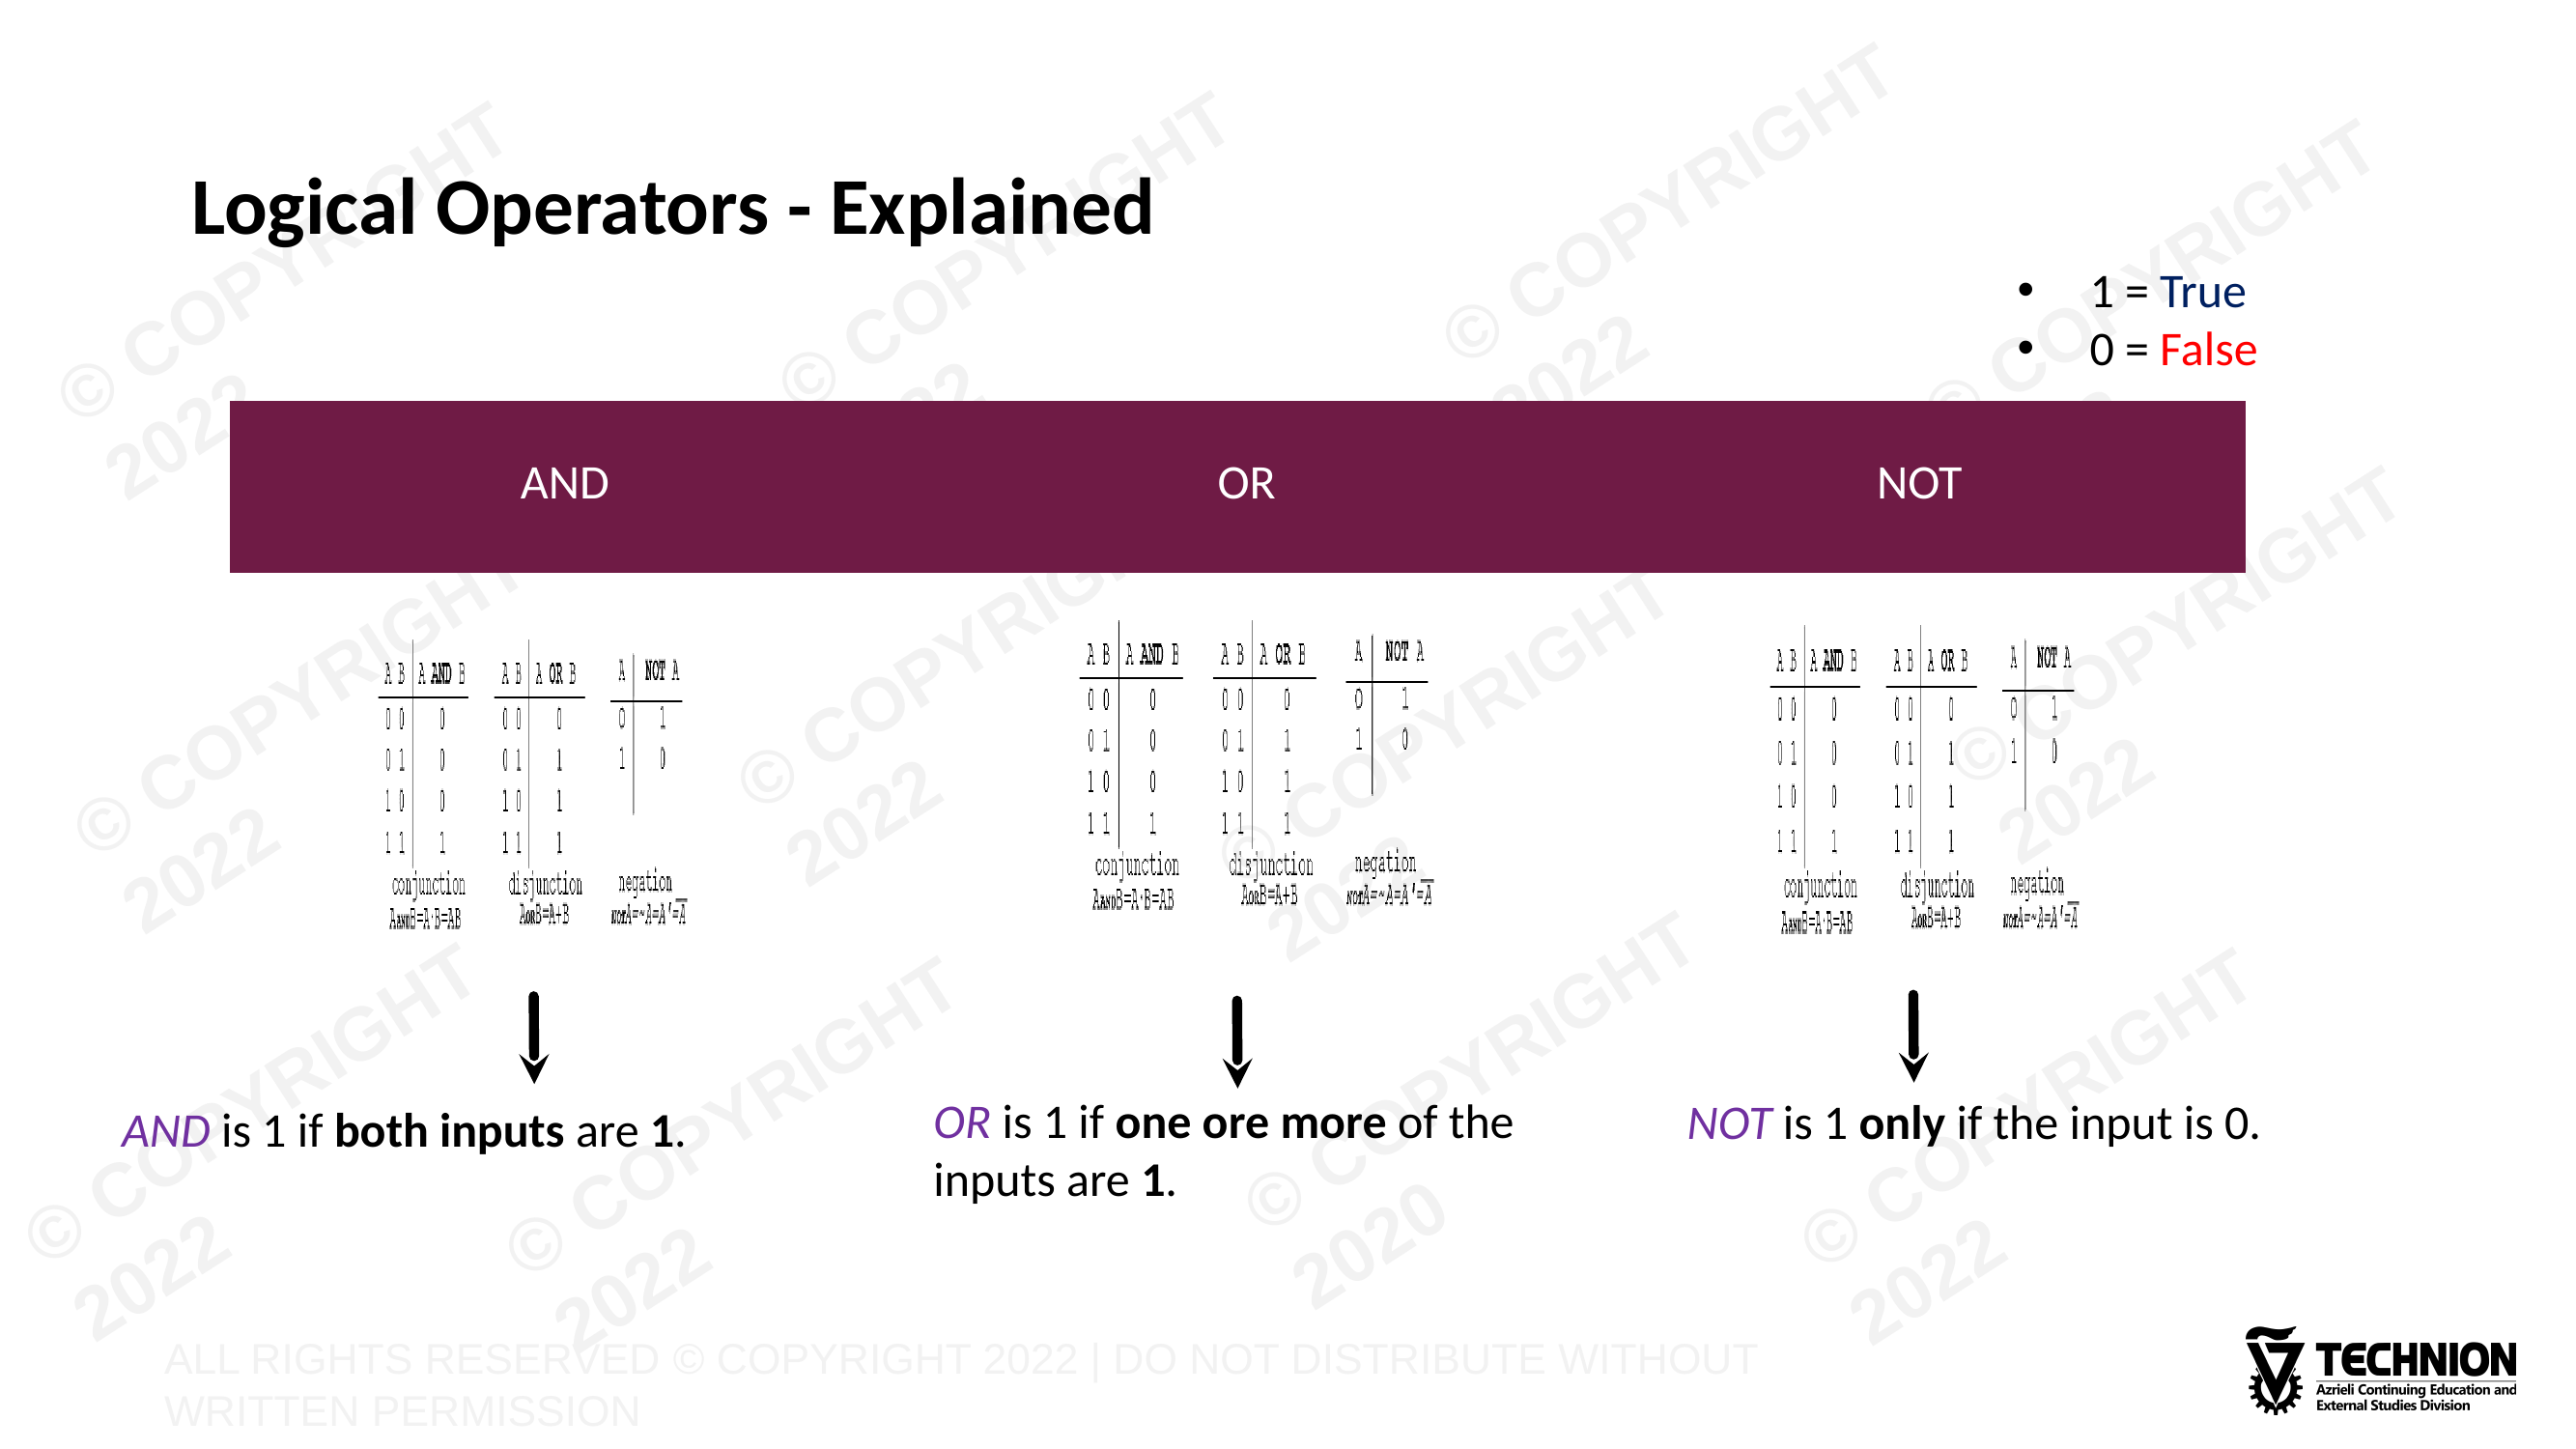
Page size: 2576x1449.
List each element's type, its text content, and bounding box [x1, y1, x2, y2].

picture [378, 621, 690, 947]
table_header NOT [1594, 401, 2246, 573]
table_header AND [230, 401, 900, 573]
picture [1079, 602, 1436, 927]
text_box NOT is 1 only if the input is 0. [1672, 1084, 2410, 1156]
text_box AND is 1 if both inputs are 1. [107, 1091, 845, 1164]
title Logical Operators - Explained [177, 122, 2399, 295]
text_box OR is 1 if one ore more of the inputs are 1. [919, 1082, 1656, 1213]
text_box 1 = True 0 = False [2002, 252, 2508, 441]
table_header OR [900, 401, 1594, 573]
picture [1769, 605, 2081, 953]
